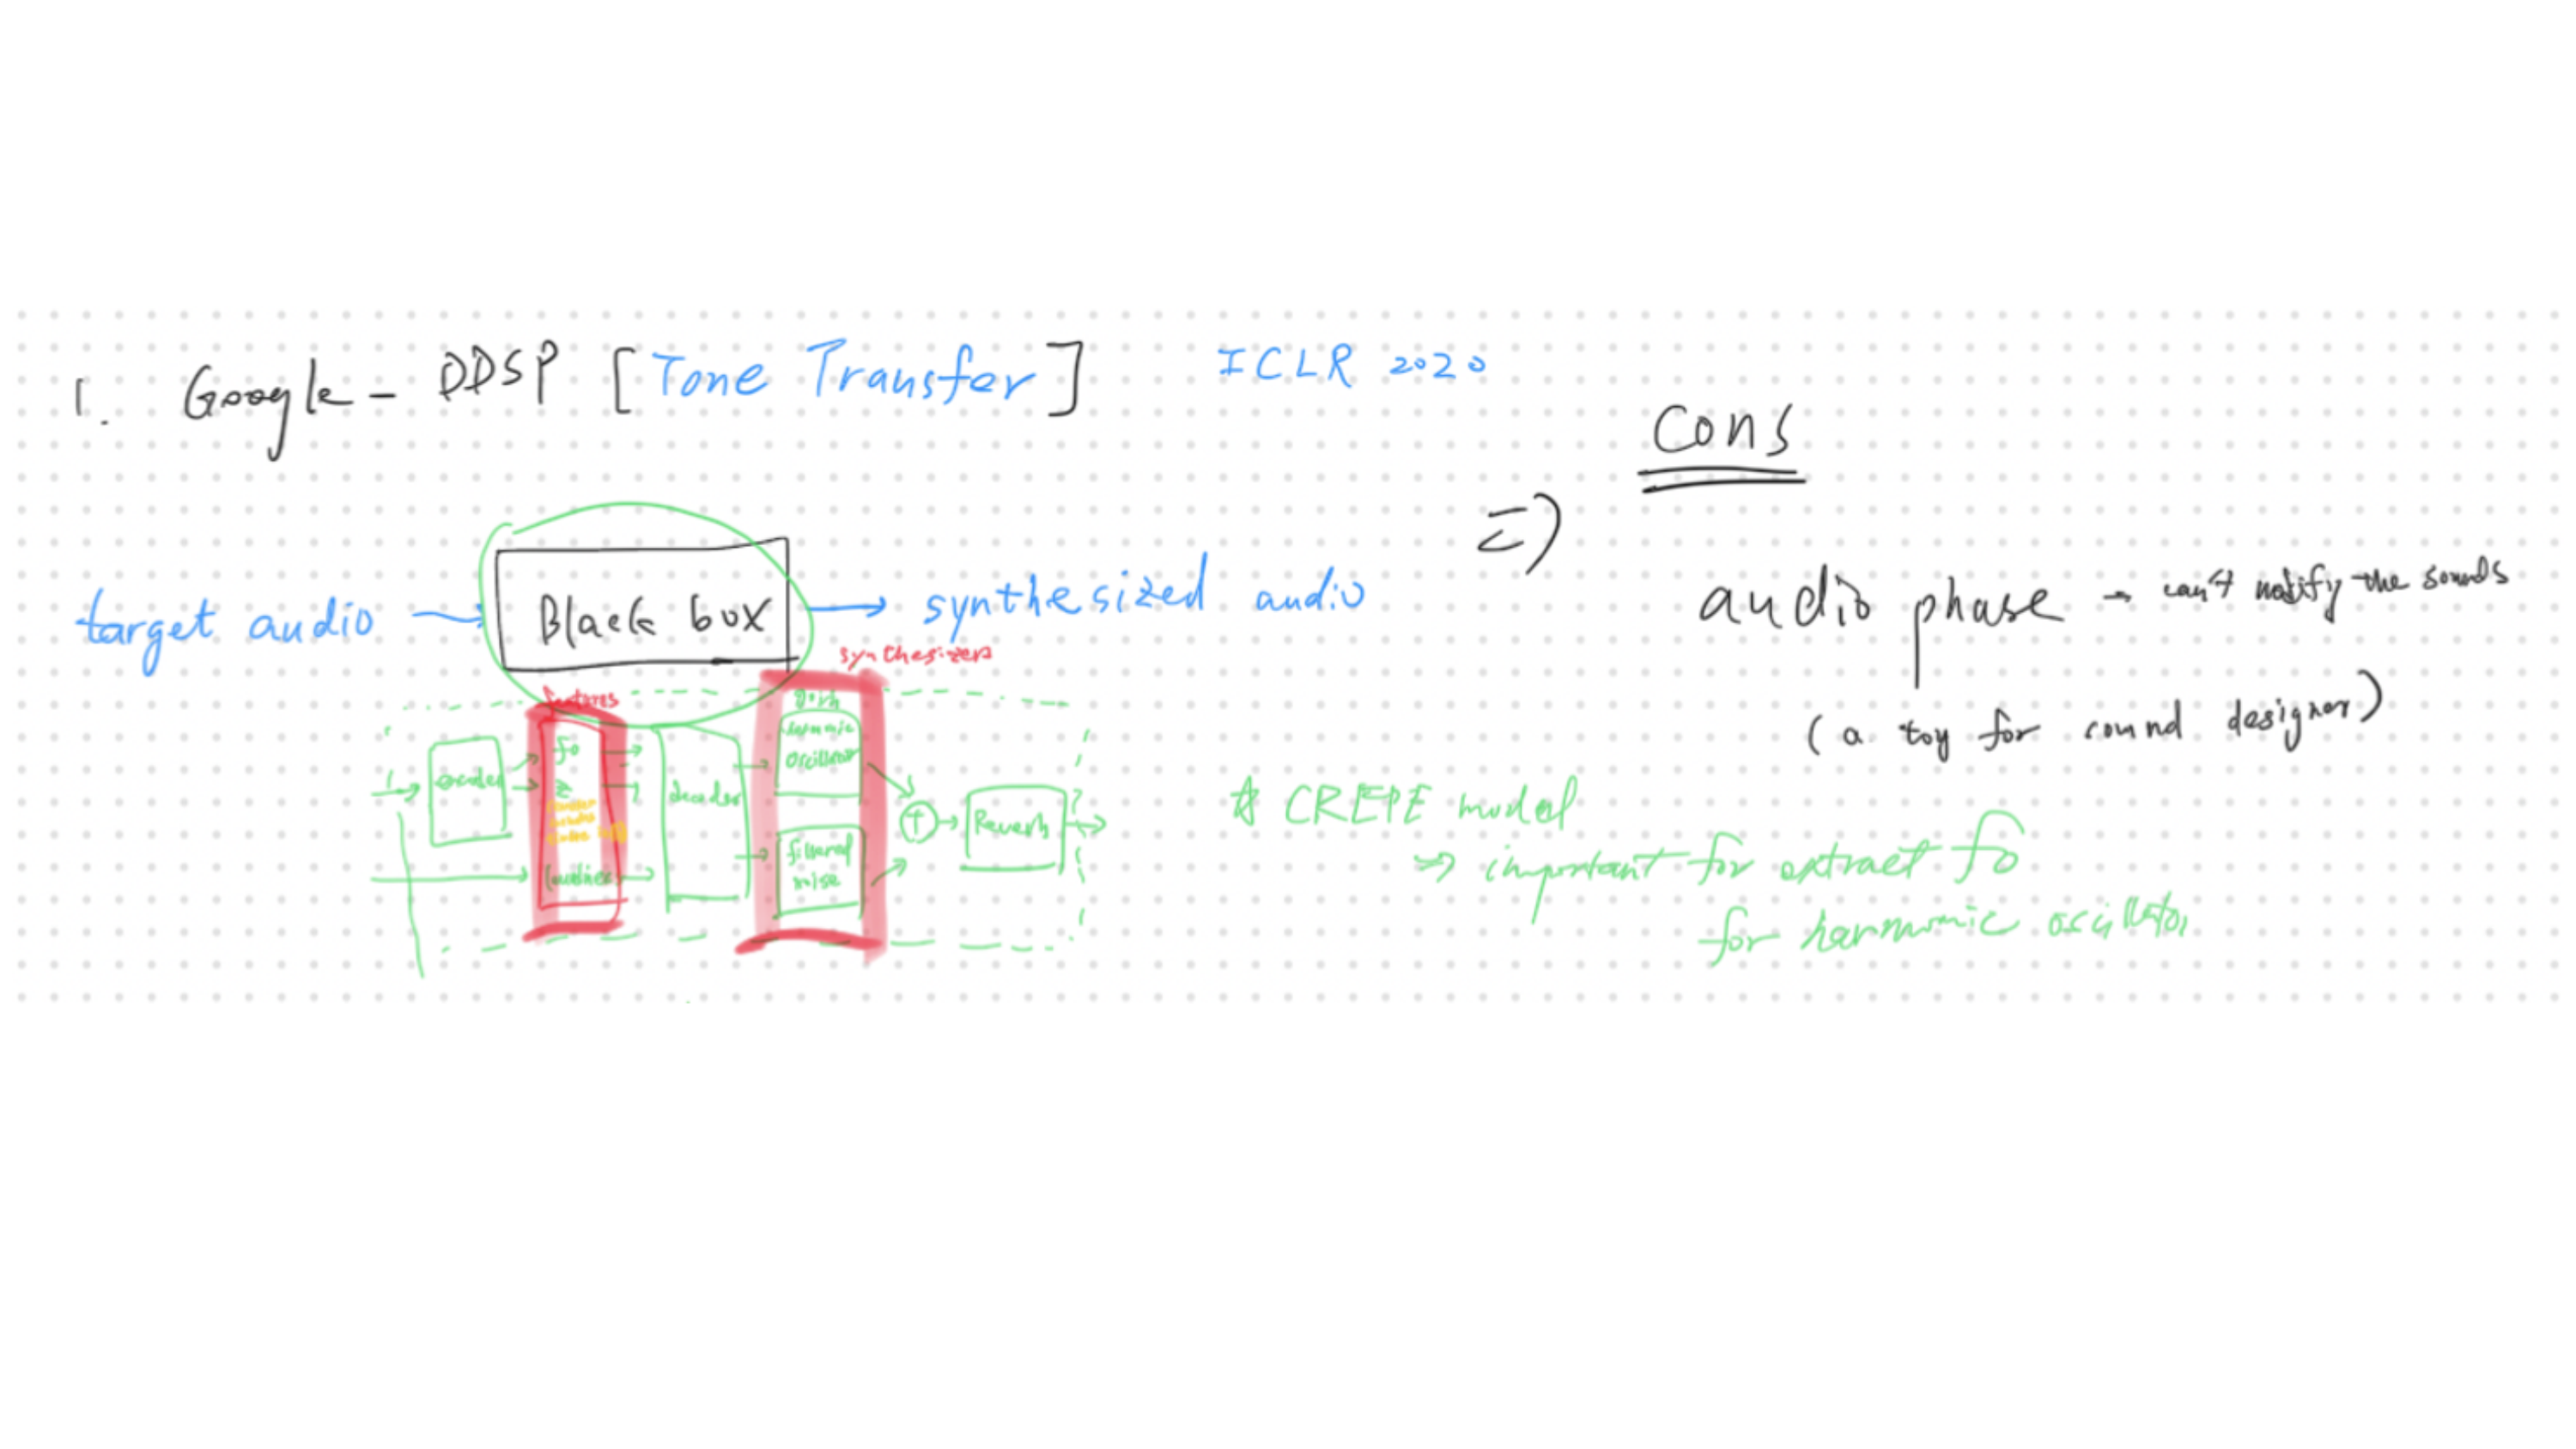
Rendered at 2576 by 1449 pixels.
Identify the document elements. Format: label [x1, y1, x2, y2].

picture [12, 305, 2564, 1003]
